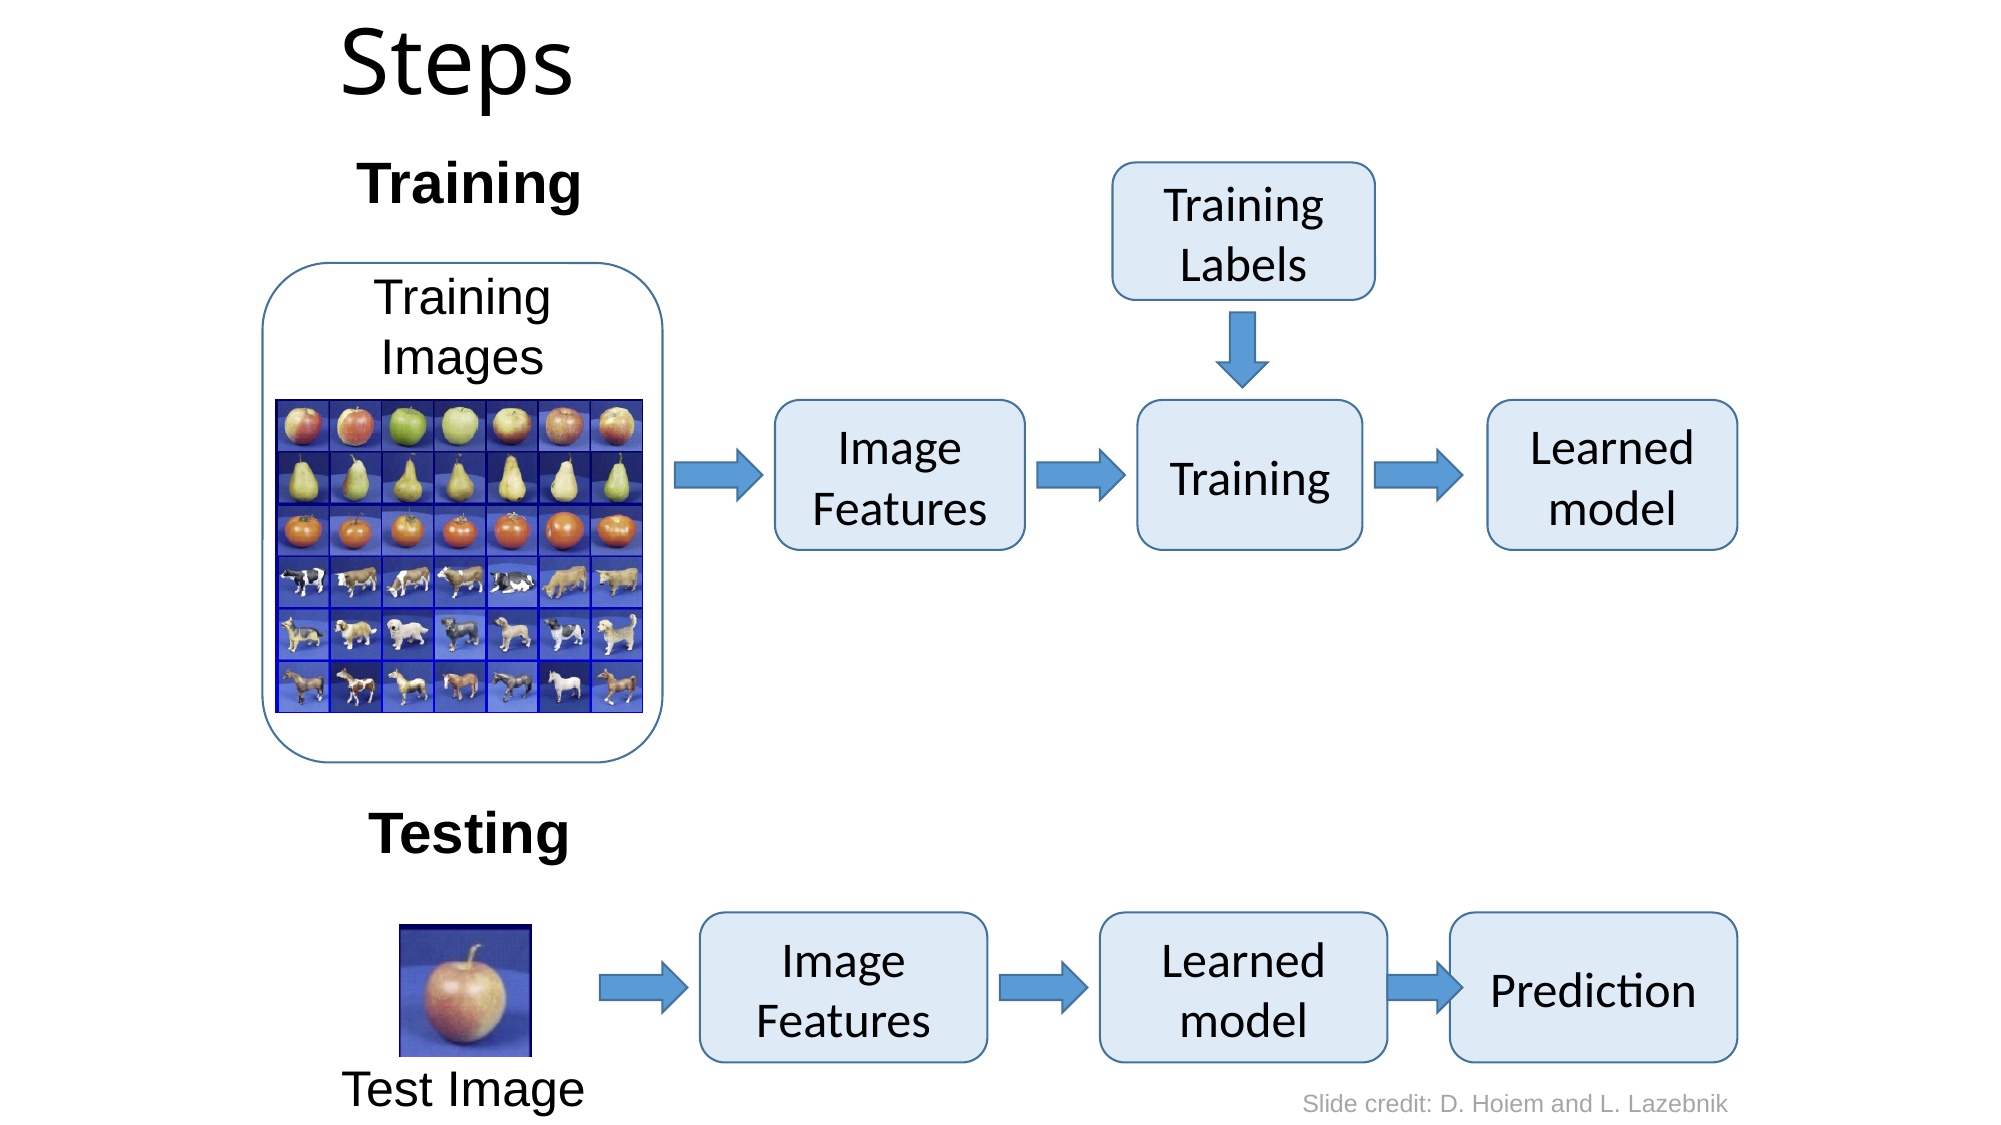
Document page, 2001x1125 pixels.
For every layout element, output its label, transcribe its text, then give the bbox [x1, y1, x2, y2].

text_box Training [1136, 398, 1364, 551]
text_box Prediction [1448, 911, 1739, 1064]
text_box [998, 959, 1089, 1015]
text_box Learned model [1098, 911, 1389, 1064]
text_box [1373, 447, 1464, 503]
text_box Slide credit: D. Hoiem and L. Lazebnik [1287, 1079, 1750, 1125]
text_box Training Labels [1111, 161, 1377, 301]
text_box Learned model [1486, 398, 1739, 551]
picture [274, 399, 643, 713]
text_box Test Image [326, 1049, 601, 1124]
text_box [1386, 959, 1464, 1015]
text_box [673, 447, 764, 503]
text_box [262, 257, 663, 763]
picture [399, 924, 532, 1057]
text_box Image Features [773, 398, 1026, 551]
title Steps [324, 0, 1675, 130]
text_box Training [342, 137, 599, 223]
text_box [598, 959, 689, 1015]
text_box Image Features [698, 911, 989, 1064]
text_box Testing [353, 787, 587, 873]
text_box [1214, 311, 1270, 389]
text_box [1036, 447, 1127, 503]
